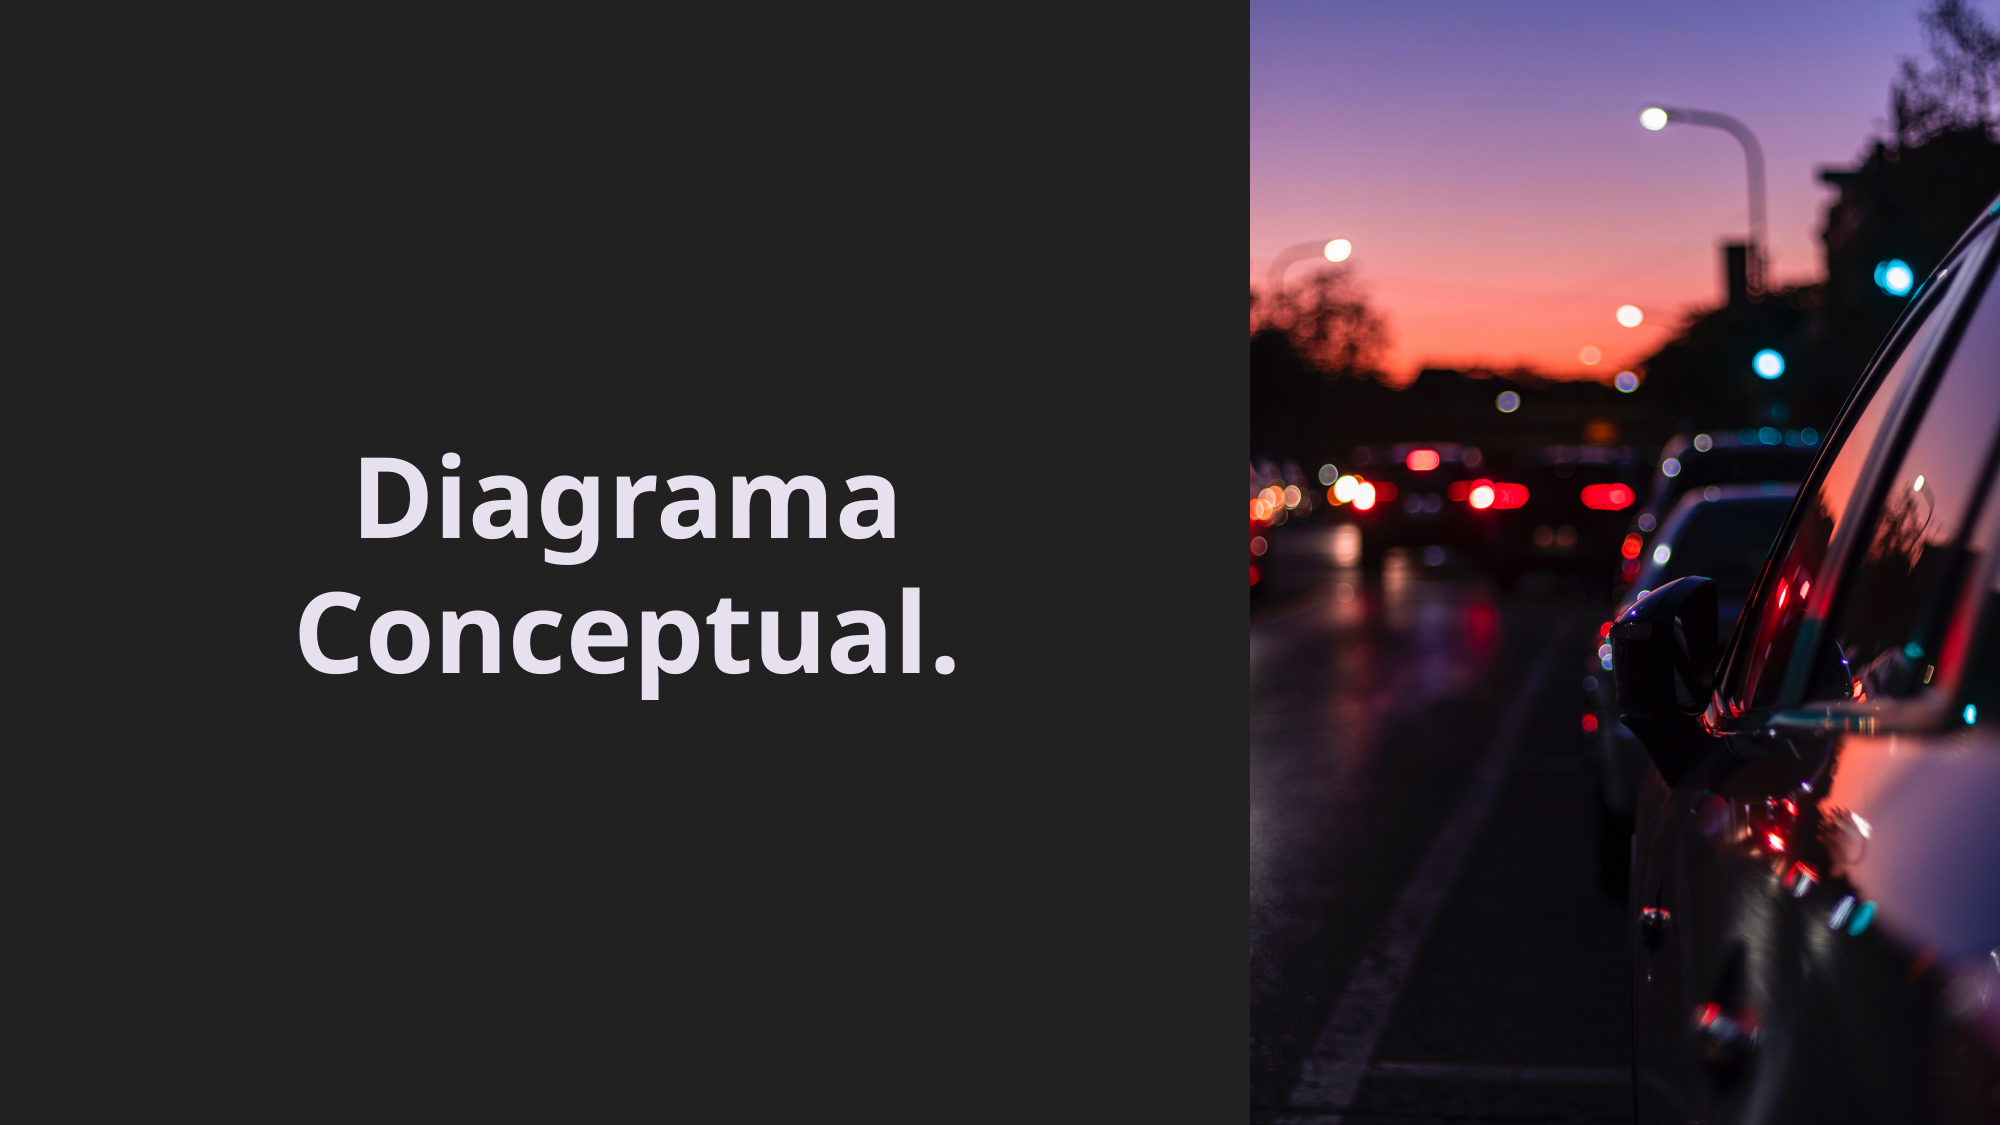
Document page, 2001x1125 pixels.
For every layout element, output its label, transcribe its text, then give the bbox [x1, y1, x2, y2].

picture [1249, 0, 2000, 1125]
text_box Diagrama Conceptual. [278, 418, 977, 704]
